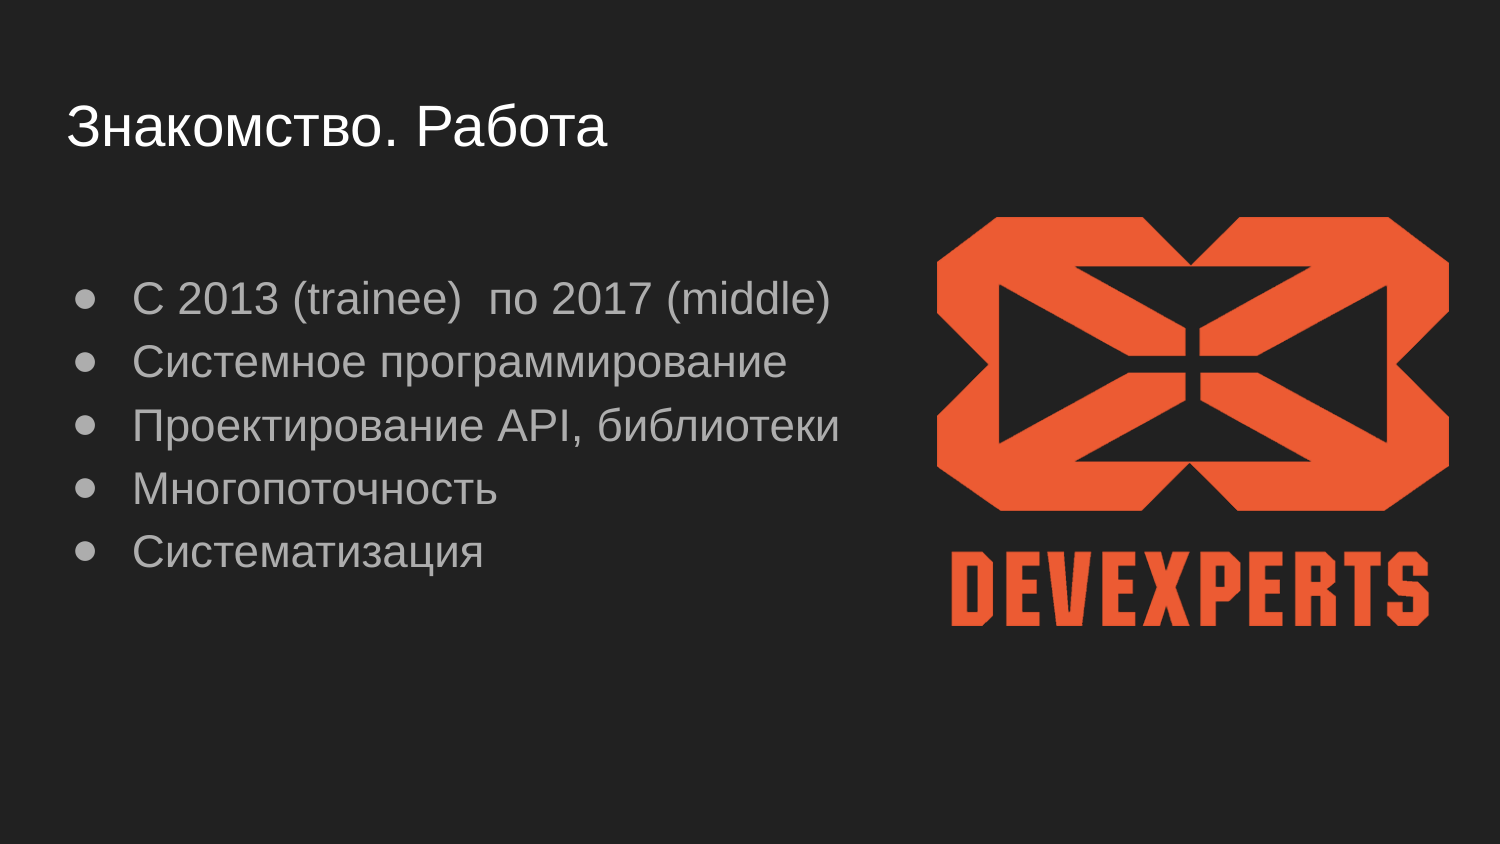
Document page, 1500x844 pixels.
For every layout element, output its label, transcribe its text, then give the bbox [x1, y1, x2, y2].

list С 2013 (trainee) по 2017 (middle) Системное программирование Проектирование API, библиотеки Многопоточность Систематизация [41, 245, 872, 617]
title Знакомство. Работа [51, 72, 1449, 167]
picture [937, 217, 1450, 627]
